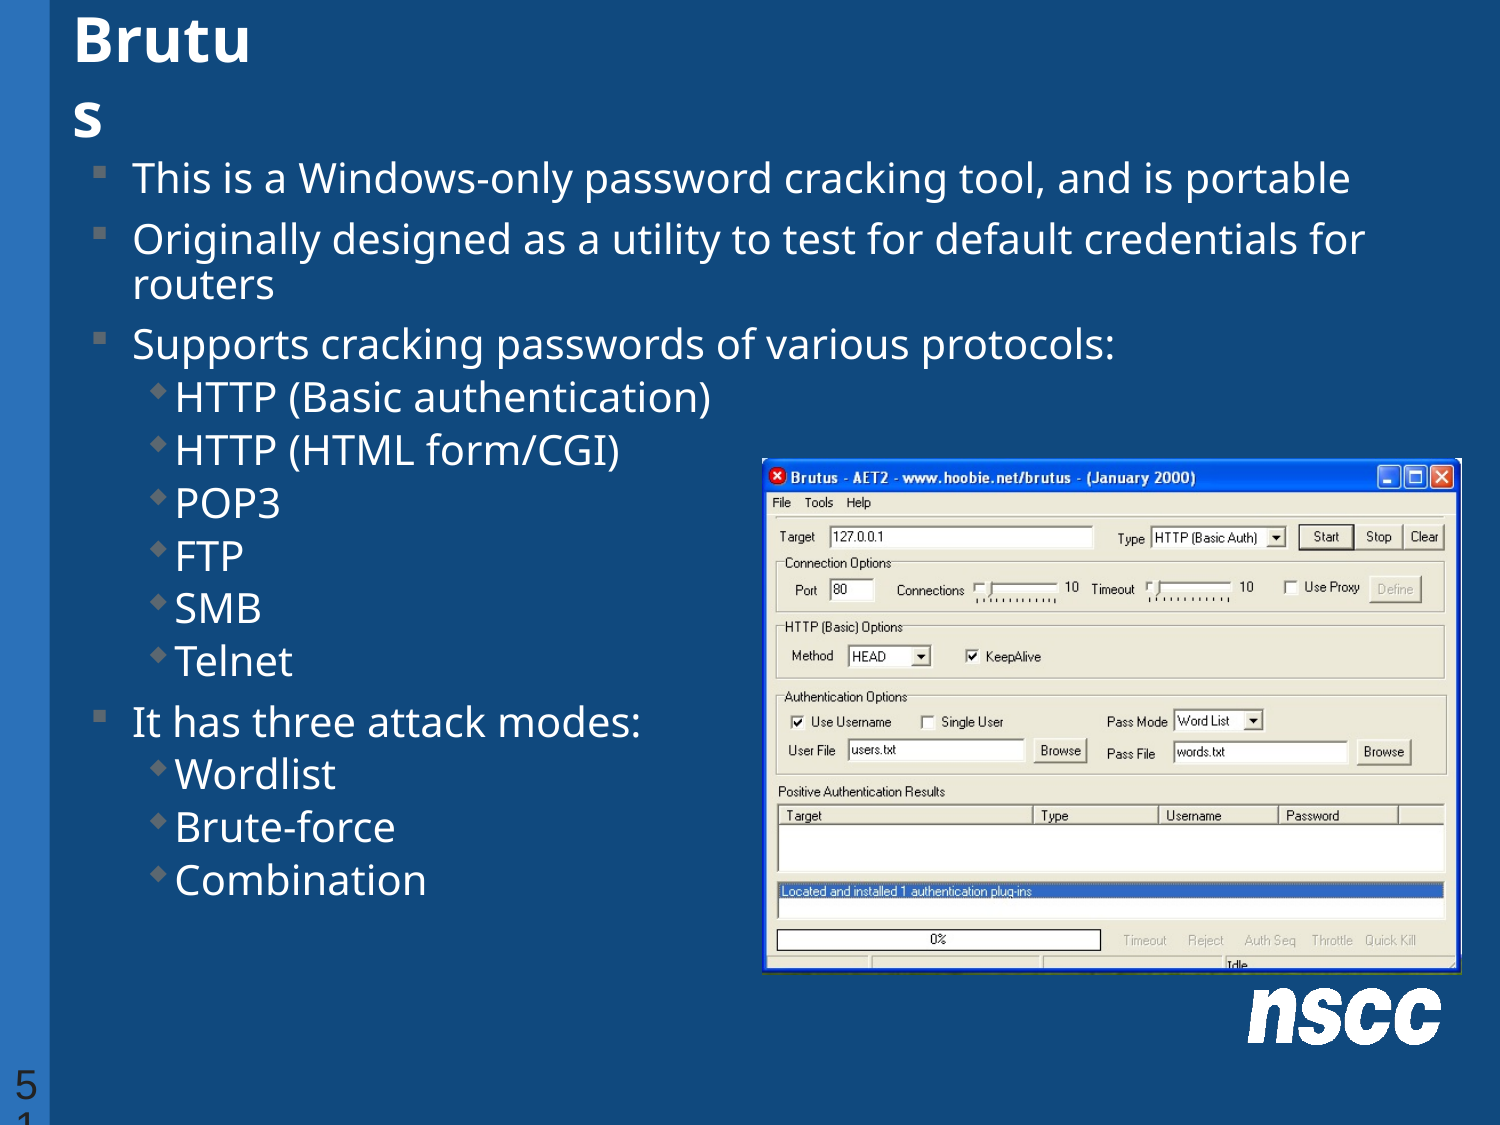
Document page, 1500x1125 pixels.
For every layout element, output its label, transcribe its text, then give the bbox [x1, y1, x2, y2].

slide_number 51 [0, 1050, 65, 1111]
title Brutus [65, 37, 291, 114]
list This is a Windows-only password cracking tool, and is portable Originally designed as a utility to test for default credentials for routers Supports cracking passwords of various protocols: HTTP (Basic authentication) HTTP (HTML form/CGI) POP3 FTP SMB Telnet It has three attack modes: Wordlist Brute-force Combination [75, 149, 1425, 975]
picture [1246, 986, 1442, 1046]
picture [762, 458, 1462, 975]
